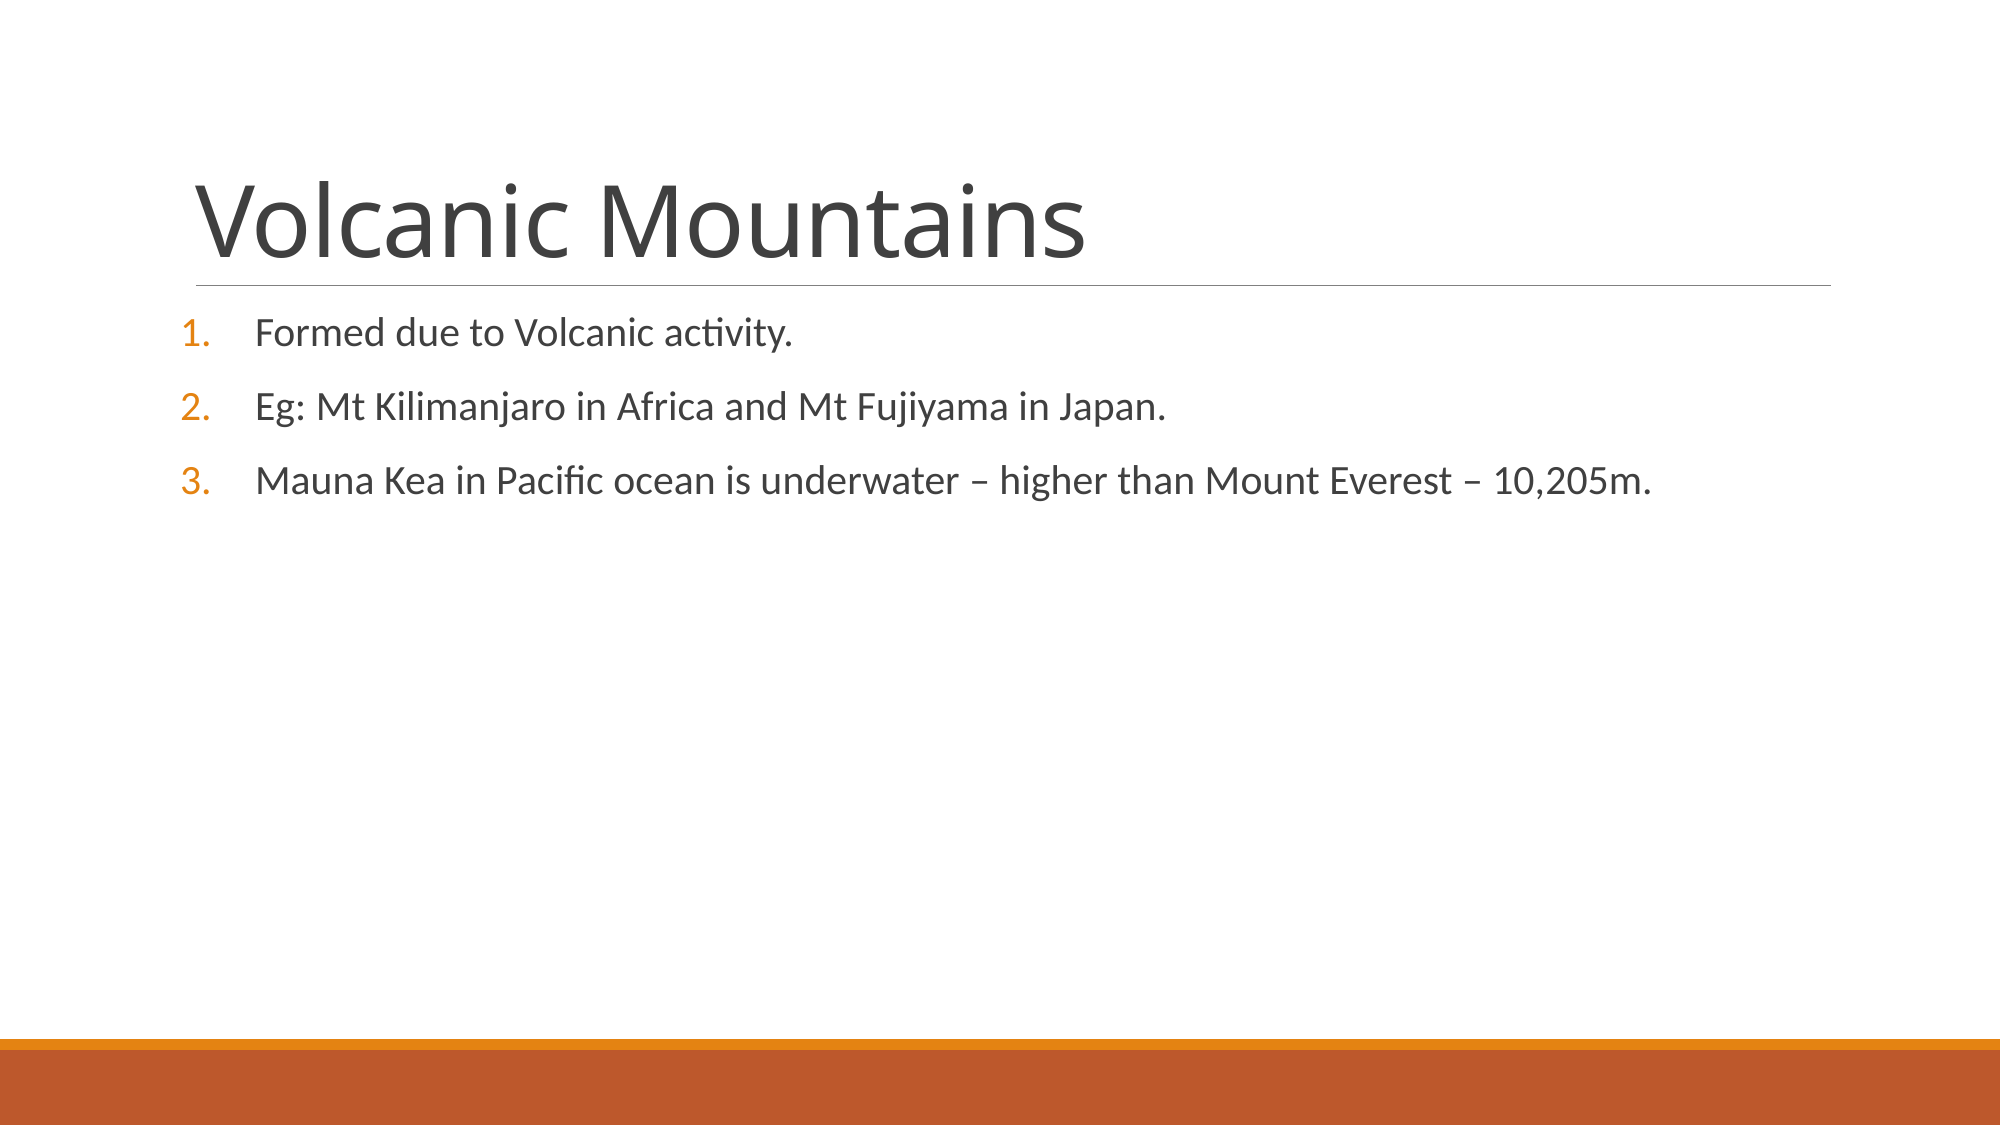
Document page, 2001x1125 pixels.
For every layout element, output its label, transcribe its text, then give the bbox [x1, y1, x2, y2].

title Volcanic Mountains [180, 47, 1830, 285]
list Formed due to Volcanic activity. Eg: Mt Kilimanjaro in Africa and Mt Fujiyama in Japan. Mauna Kea in Pacific ocean is underwater – higher than Mount Everest – 10,205m. [180, 302, 1830, 963]
